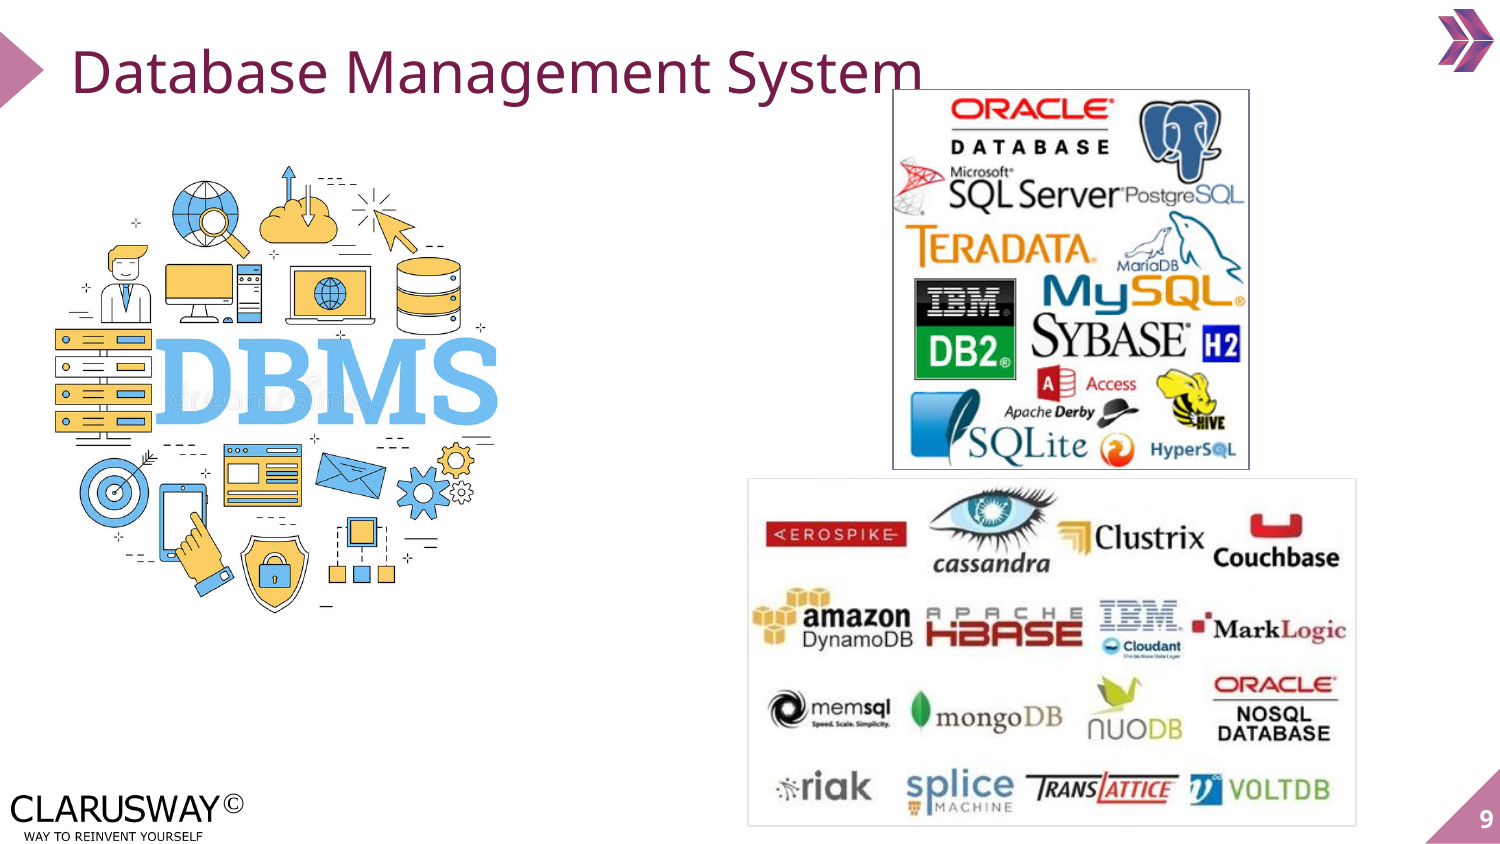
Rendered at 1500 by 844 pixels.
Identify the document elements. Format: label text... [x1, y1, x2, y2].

title Database Management System [70, 28, 1285, 132]
picture [748, 479, 1356, 826]
picture [1438, 9, 1494, 72]
picture [11, 795, 220, 841]
picture [15, 130, 535, 650]
slide_number ‹#› [1418, 760, 1494, 838]
picture [893, 90, 1249, 469]
